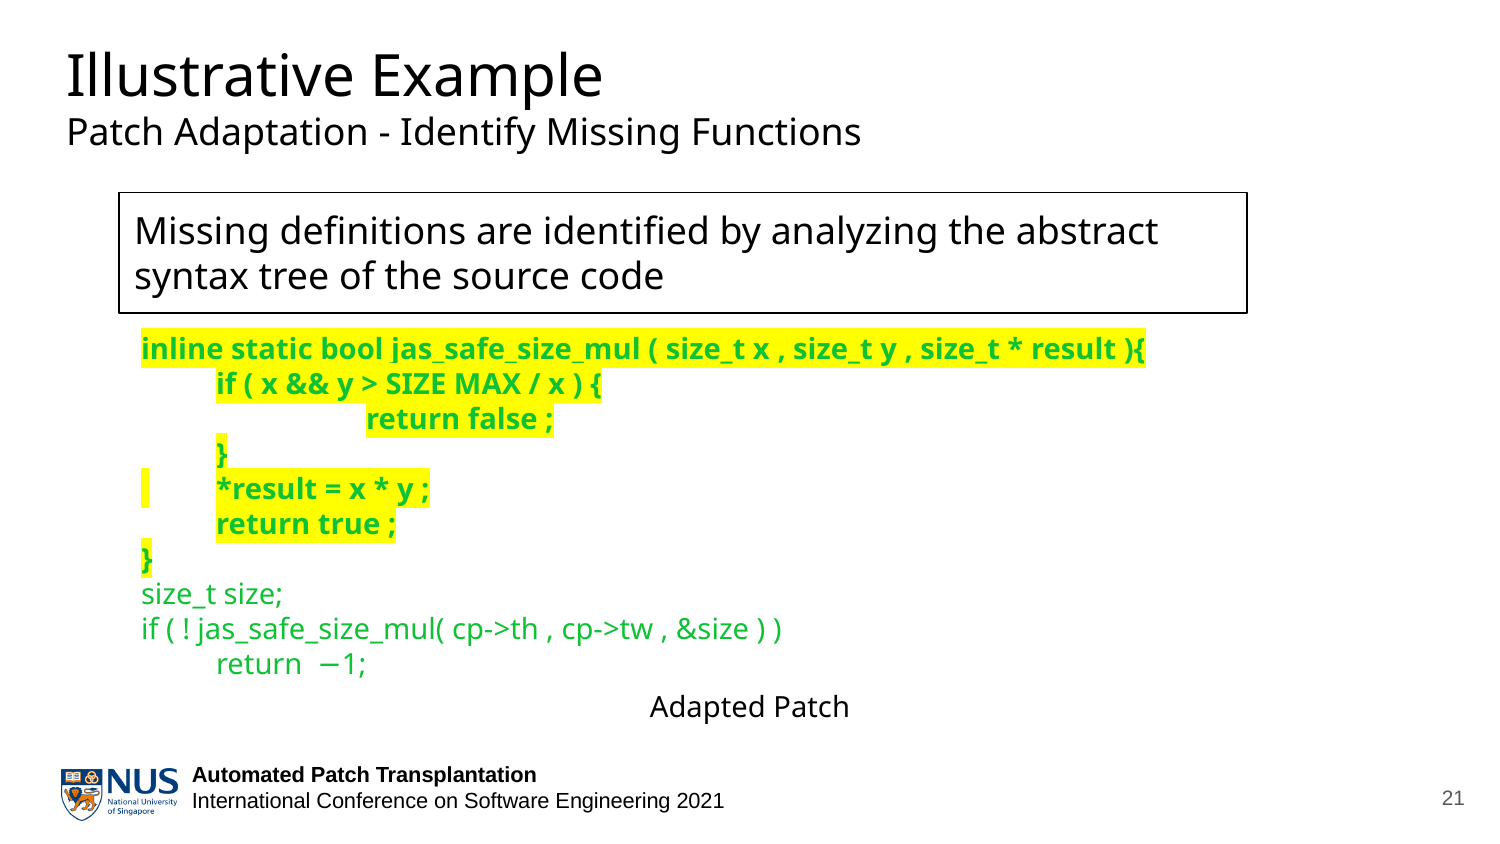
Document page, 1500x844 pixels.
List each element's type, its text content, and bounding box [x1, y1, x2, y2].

slide_number 21 [1389, 764, 1480, 830]
text_box Adapted Patch [170, 673, 1330, 724]
title Illustrative Example Patch Adaptation - Identify Missing Functions [51, 23, 1449, 117]
text_box inline static bool jas_safe_size_mul ( size_t x , size_t y , size_t * result ){ if ( x && y > SIZE MAX / x ) { return false ; } *result = x * y ; return true ; } size_t size; if ( ! jas_safe_size_mul( cp->th , cp->tw , &size ) ) return −1; [51, 315, 1329, 733]
text_box Automated Patch Transplantation International Conference on Software Engineering 2021 [177, 752, 1029, 820]
text_box Missing definitions are identified by analyzing the abstract syntax tree of the source code [119, 192, 1248, 314]
picture [61, 767, 178, 822]
